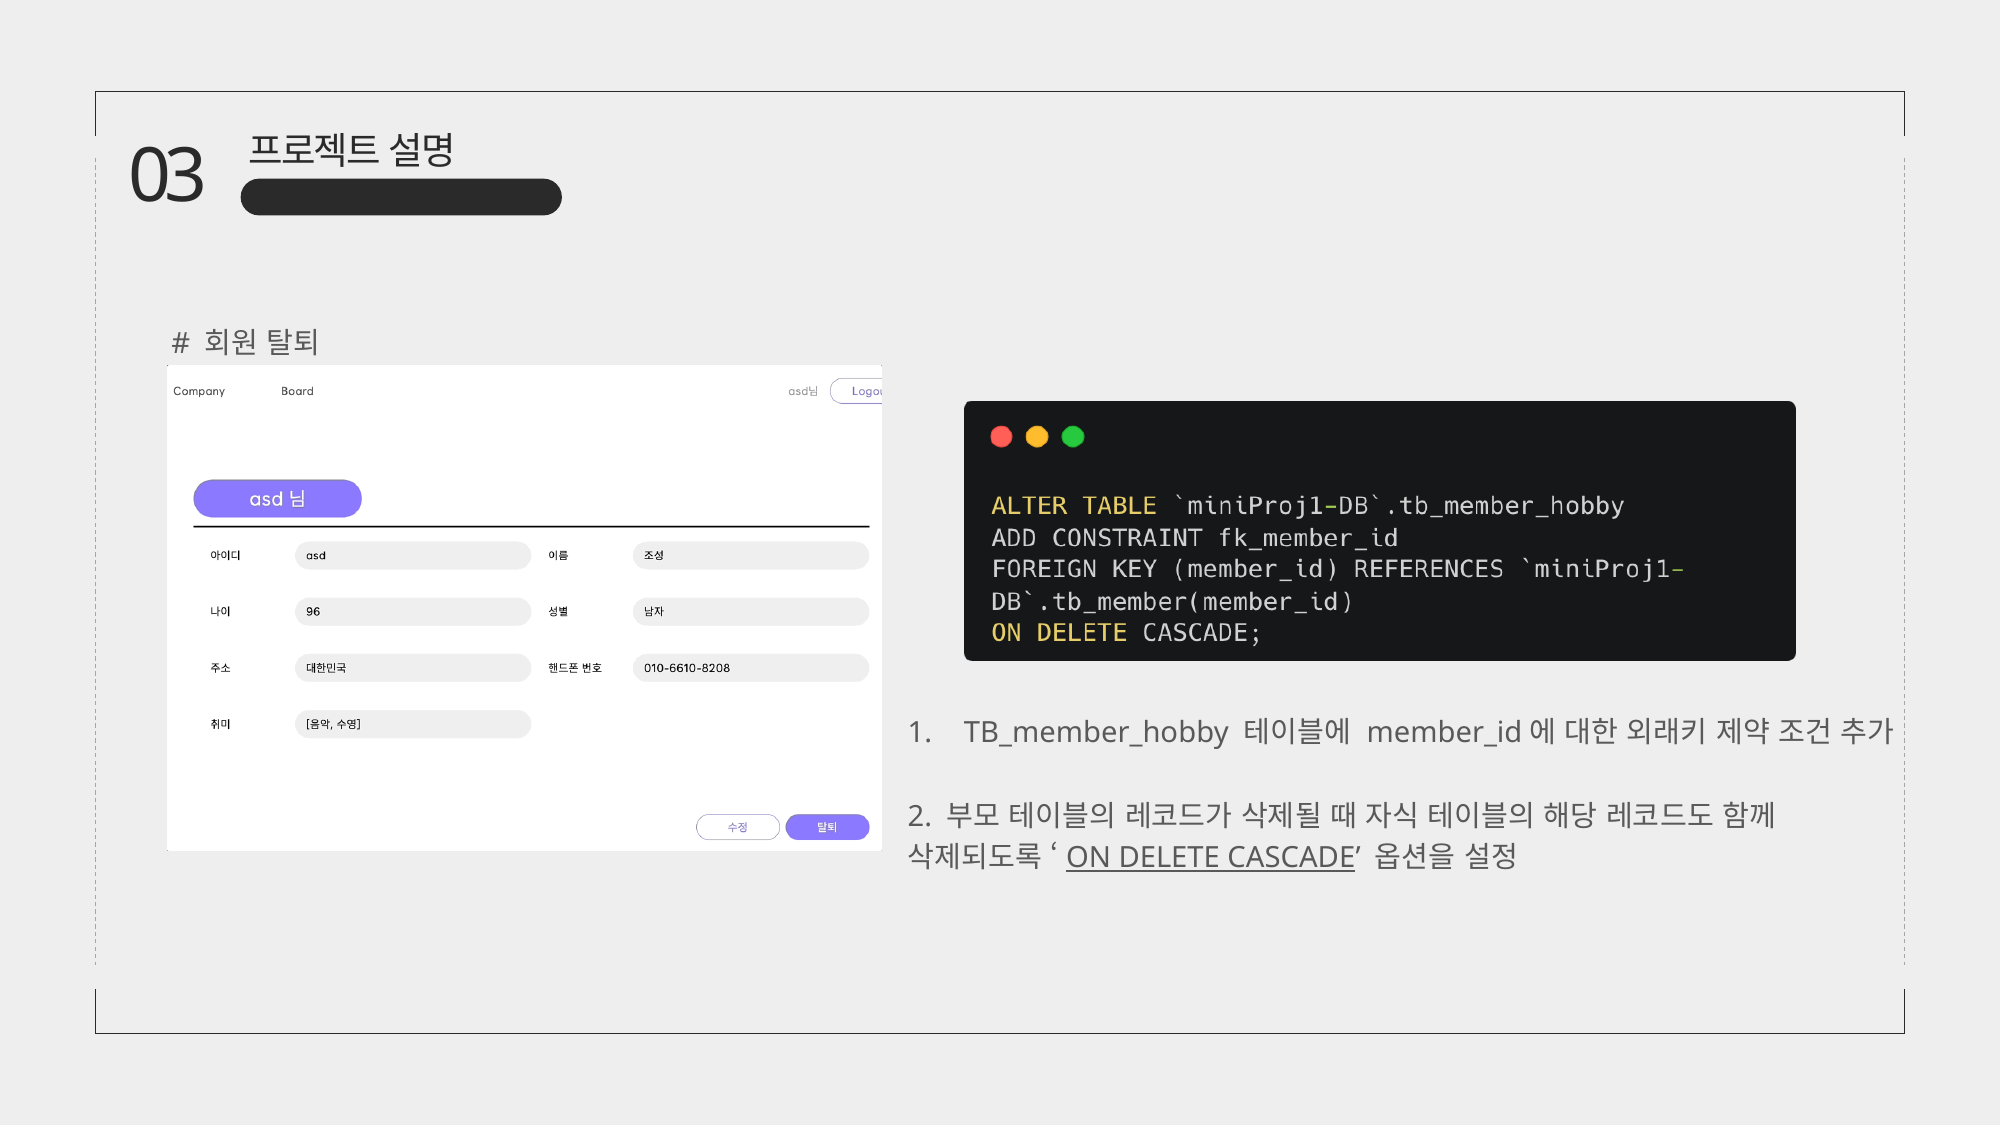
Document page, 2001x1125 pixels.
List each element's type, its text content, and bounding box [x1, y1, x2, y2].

text_box [95, 988, 1905, 1034]
text_box [95, 91, 1905, 137]
picture [167, 365, 882, 851]
text_box 사용자 CRUD [239, 177, 564, 217]
picture [932, 378, 1825, 683]
text_box TB_member_hobby 테이블에 member_id에 대한 외래키 제약 조건 추가 2. 부모 테이블의 레코드가 삭제될 때 자식 테이블의 해당 레코드도 함께 삭제되도록 ‘ON DELETE CASCADE’ 옵션을 설정 [898, 703, 1904, 877]
text_box 03 [119, 123, 217, 219]
text_box # 회원 탈퇴 [162, 314, 330, 362]
text_box 프로젝트 설명 [239, 124, 465, 176]
